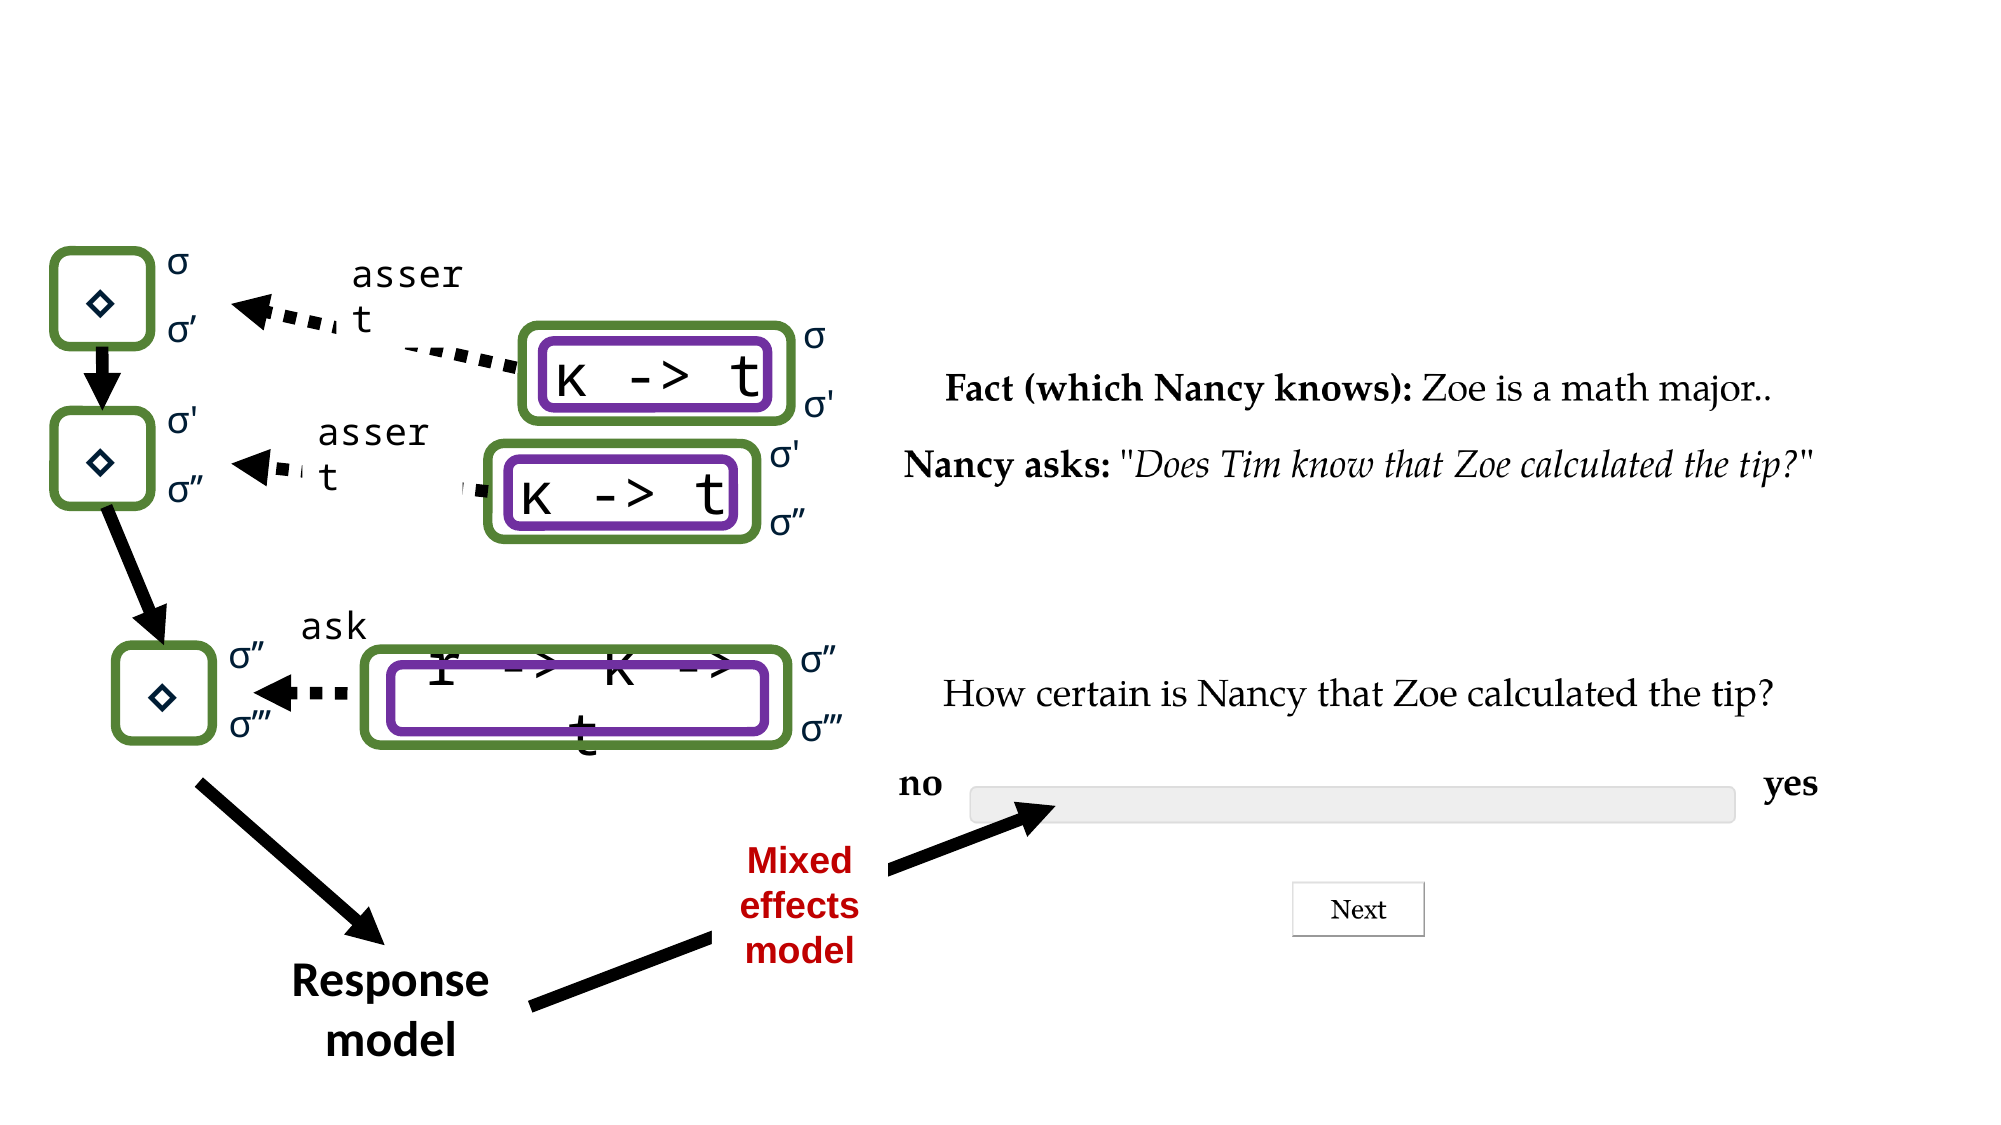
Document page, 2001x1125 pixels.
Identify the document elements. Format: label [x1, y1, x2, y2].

text_box [115, 595, 888, 758]
text_box [530, 805, 1056, 1008]
text_box [106, 506, 164, 646]
text_box [53, 229, 888, 434]
text_box [198, 782, 531, 1076]
picture [812, 325, 1905, 997]
text_box [53, 389, 854, 552]
